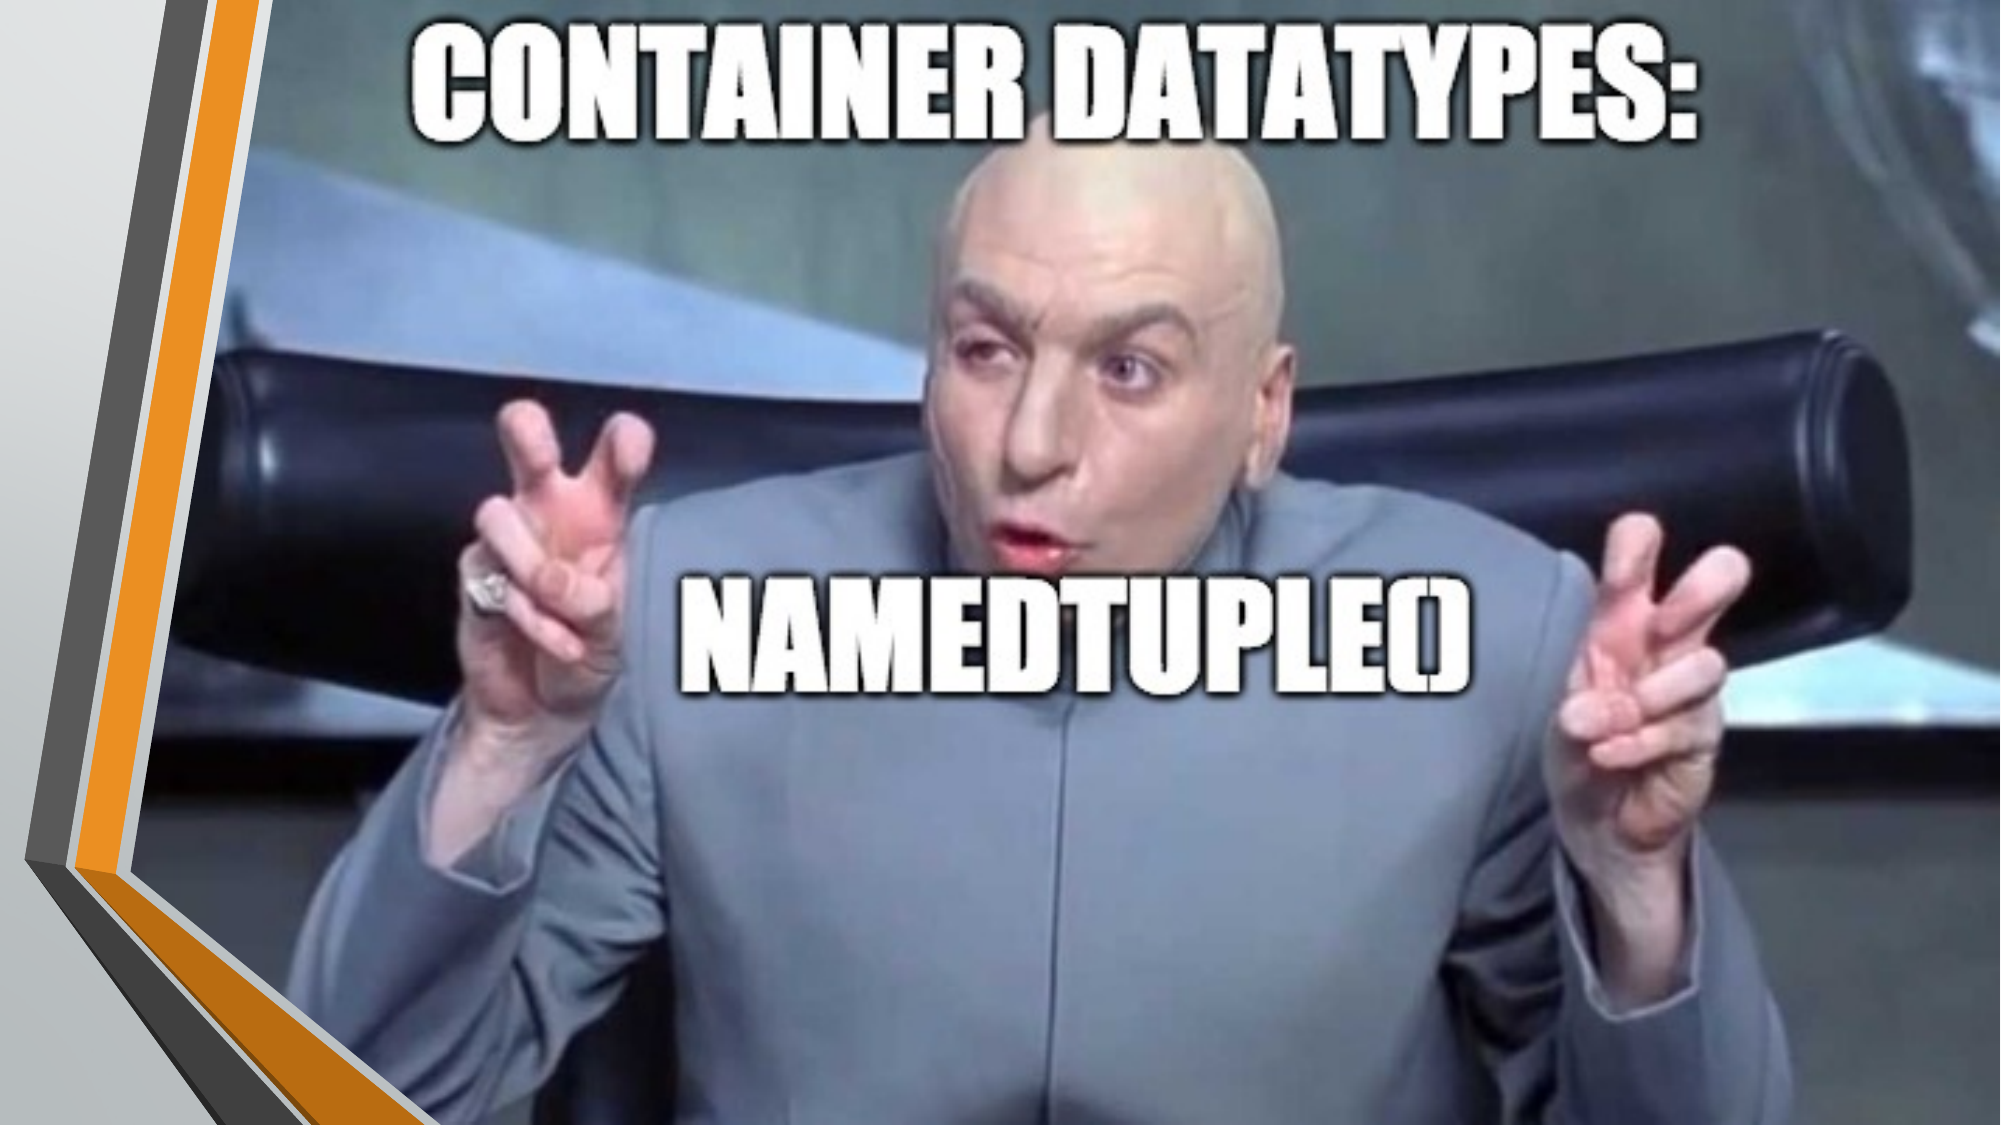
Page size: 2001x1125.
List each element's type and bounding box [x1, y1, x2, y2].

picture [130, 0, 2000, 1125]
text_box [24, 0, 130, 1125]
